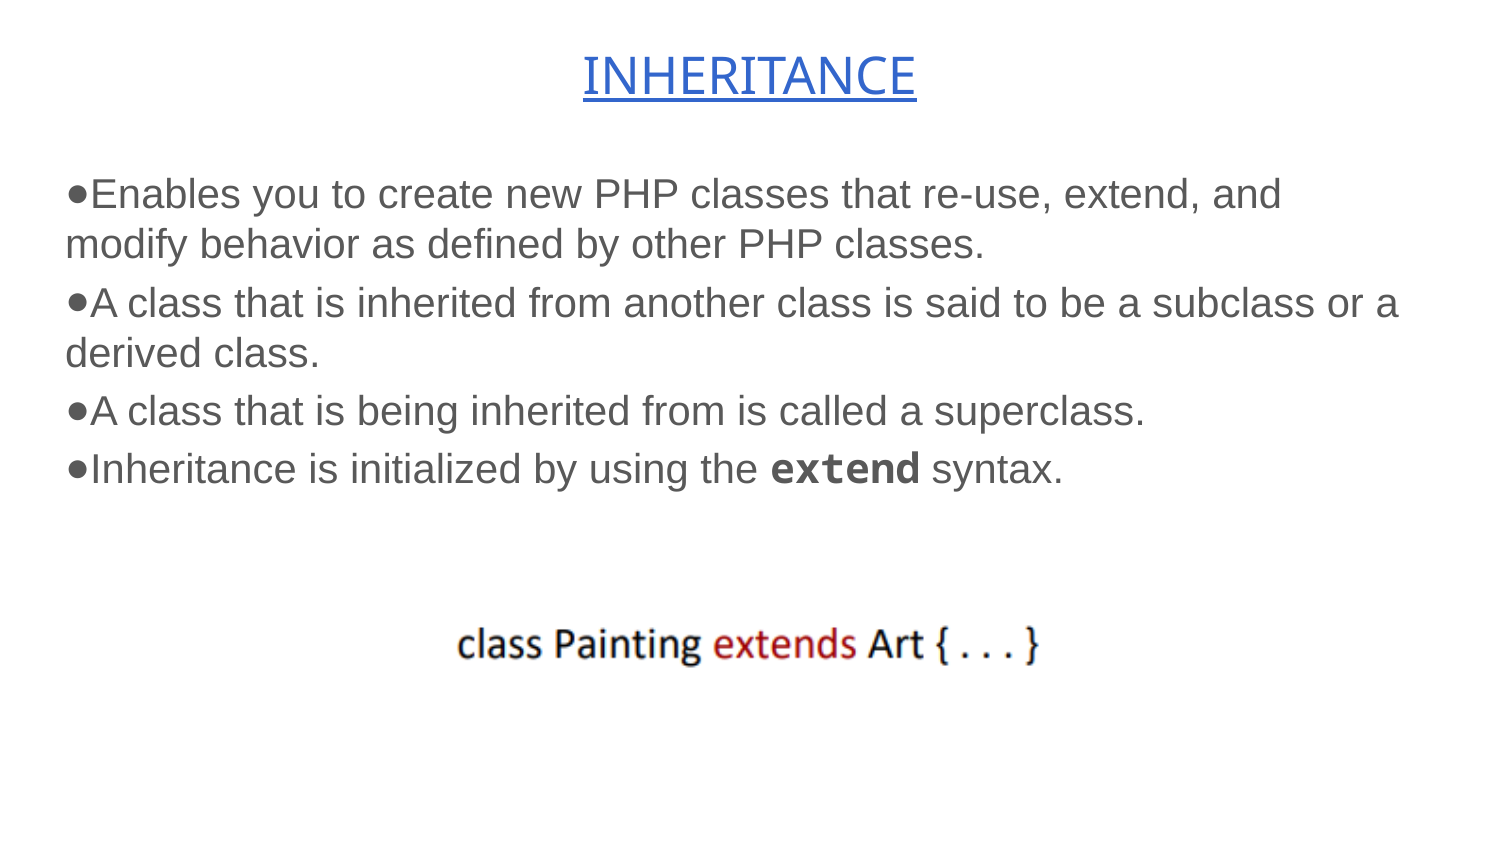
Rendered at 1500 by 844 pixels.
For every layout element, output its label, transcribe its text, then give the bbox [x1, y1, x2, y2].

picture [437, 609, 1056, 684]
title INHERITANCE [0, 37, 1500, 110]
subtitle Enables you to create new PHP classes that re-use, extend, and modify behavior as defined by other PHP classes. A class that is inherited from another class is said to be a subclass or a derived class. A class that is being inherited from is called a superclass. Inheritance is initialized by using the extend syntax. [50, 159, 1425, 547]
